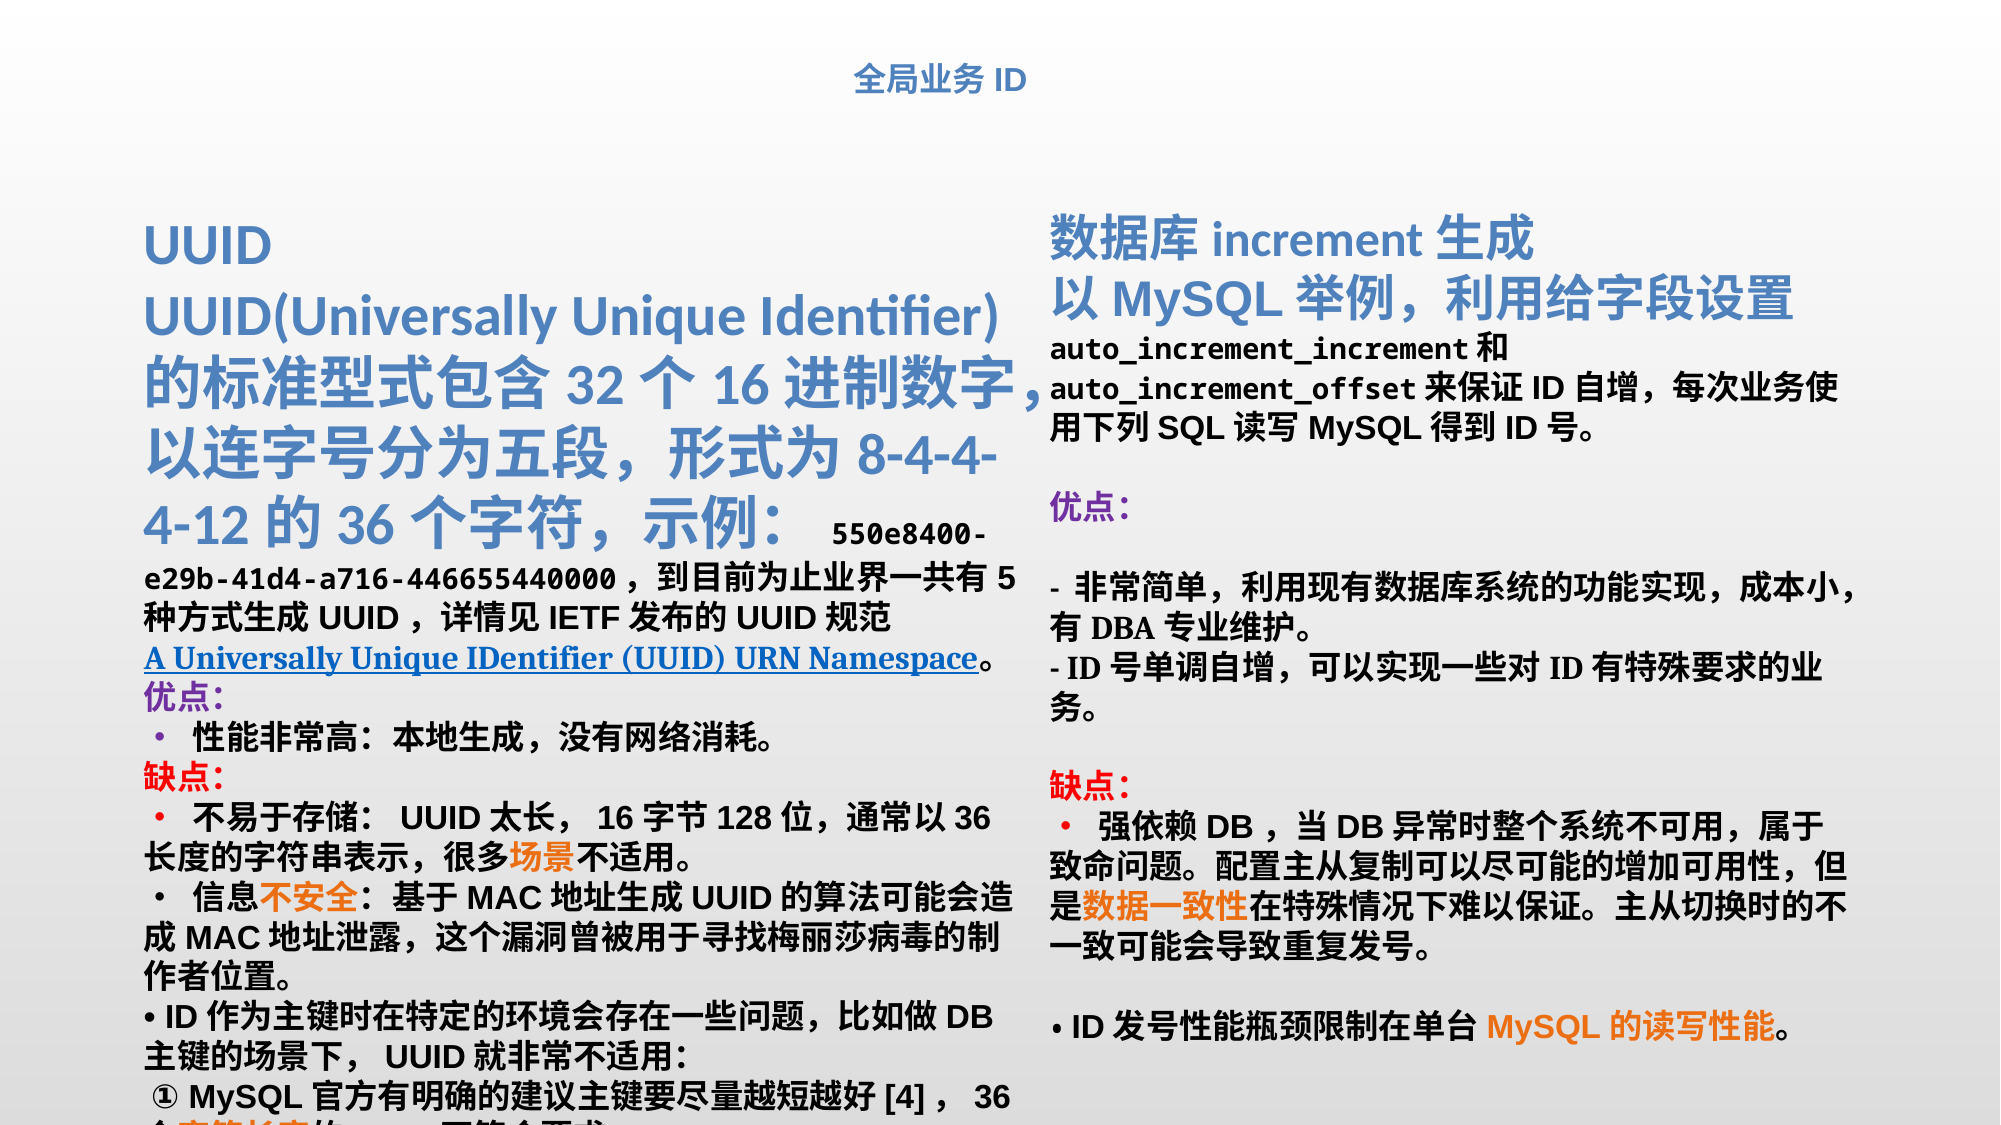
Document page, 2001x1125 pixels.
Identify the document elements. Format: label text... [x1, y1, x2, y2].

text_box 数据库increment生成 以MySQL举例，利用给字段设置auto_increment_increment和auto_increment_offset来保证ID自增，每次业务使用下列SQL读写MySQL得到ID号。 优点： - 非常简单，利用现有数据库系统的功能实现，成本小，有DBA专业维护。 - ID号单调自增，可以实现一些对ID有特殊要求的业务。 缺点： • 强依赖DB，当DB异常时整个系统不可用，属于致命问题。配置主从复制可以尽可能的增加可用性，但是数据一致性在特殊情况下难以保证。主从切换时的不一致可能会导致重复发号。 • ID发号性能瓶颈限制在单台MySQL的读写性能。 [1034, 199, 1869, 1053]
text_box UUID UUID(Universally Unique Identifier)的标准型式包含32个16进制数字，以连字号分为五段，形式为8-4-4-4-12的36个字符，示例：550e8400-e29b-41d4-a716-446655440000，到目前为止业界一共有5种方式生成UUID，详情见IETF发布的UUID规范 A Universally Unique IDentifier (UUID) URN Namespace。 优点： • 性能非常高：本地生成，没有网络消耗。 缺点： • 不易于存储：UUID太长，16字节128位，通常以36长度的字符串表示，很多场景不适用。 • 信息不安全：基于MAC地址生成UUID的算法可能会造成MAC地址泄露，这个漏洞曾被用于寻找梅丽莎病毒的制作者位置。 • ID作为主键时在特定的环境会存在一些问题，比如做DB主键的场景下，UUID就非常不适用： ① MySQL官方有明确的建议主键要尽量越短越好[4]，36个字符长度的UUID不符合要求。 [129, 199, 1035, 1125]
text_box 全局业务ID [838, 50, 1672, 105]
